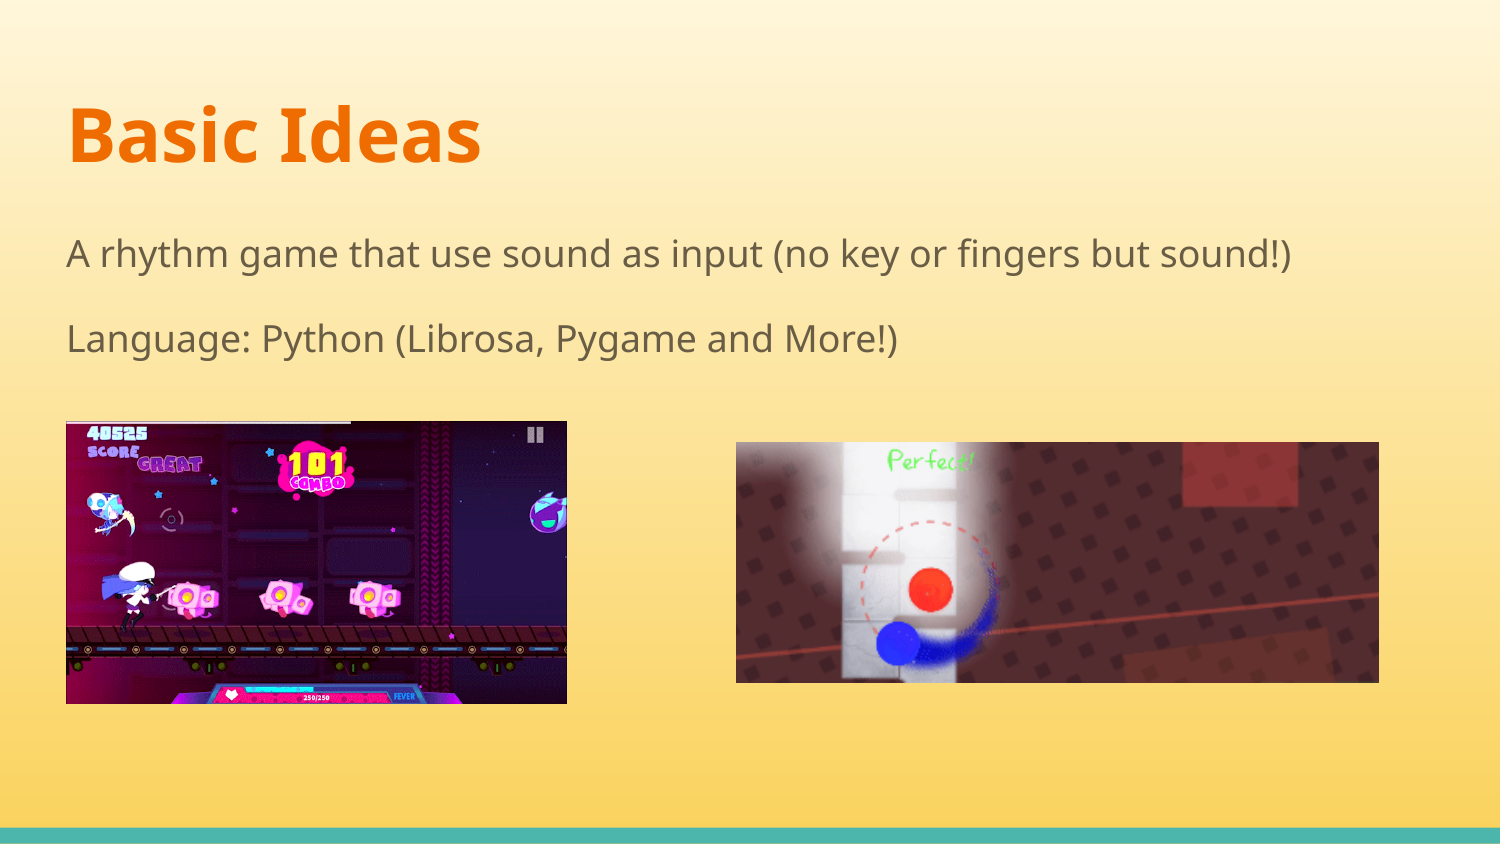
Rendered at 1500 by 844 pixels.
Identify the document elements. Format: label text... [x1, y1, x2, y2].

picture [735, 441, 1379, 684]
title Basic Ideas [51, 72, 1449, 189]
list A rhythm game that use sound as input (no key or fingers but sound!) Language: Python (Librosa, Pygame and More!) [51, 207, 1449, 750]
picture [66, 421, 568, 704]
